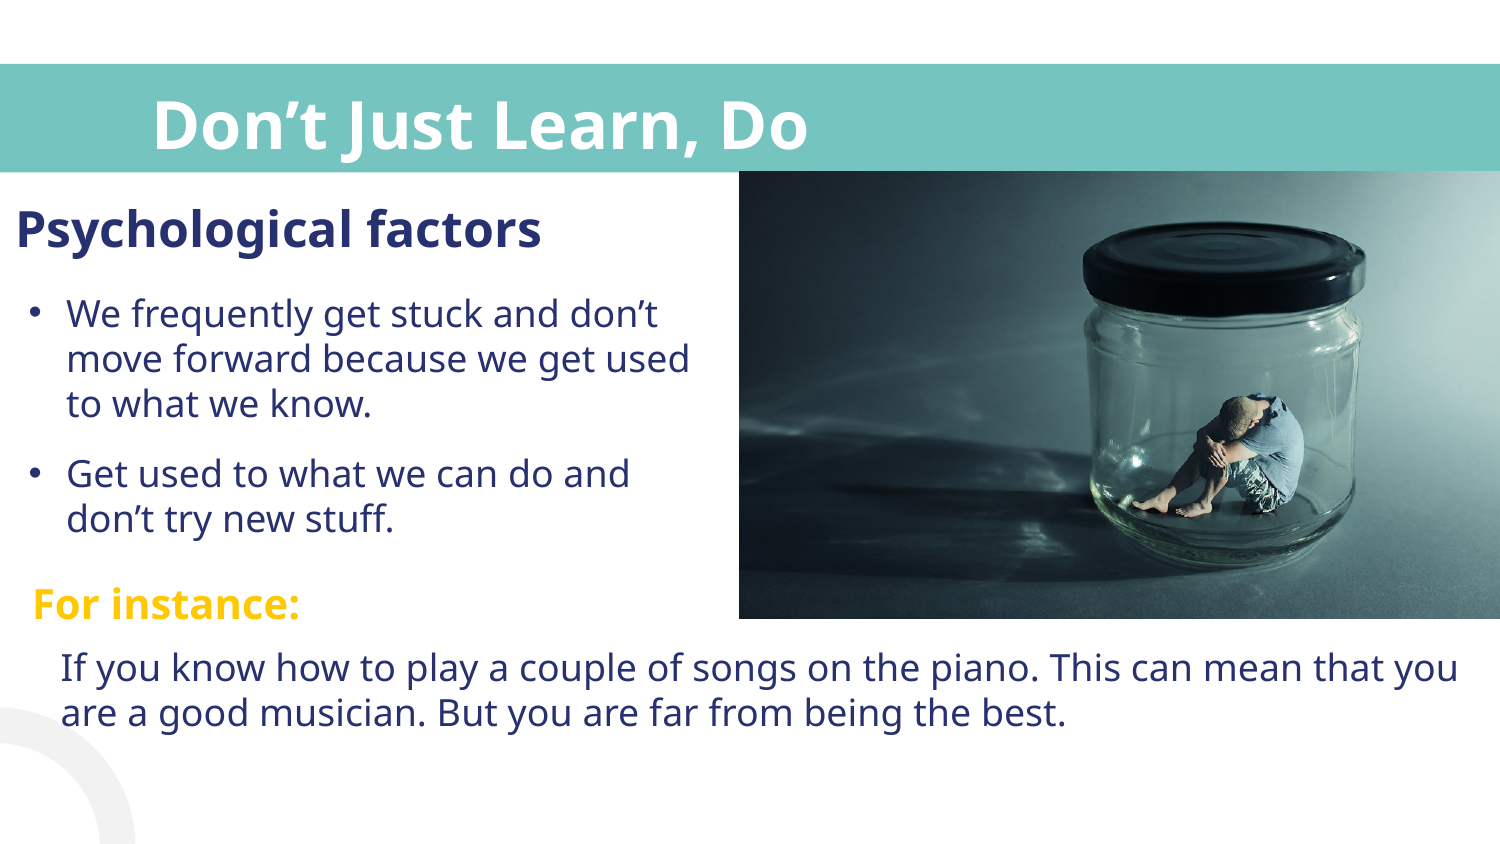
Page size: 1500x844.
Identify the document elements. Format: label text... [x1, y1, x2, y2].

text_box If you know how to play a couple of songs on the piano. This can mean that you are a good musician. But you are far from being the best. [45, 636, 1477, 742]
subtitle We frequently get stuck and don’t move forward because we get used to what we know. Get used to what we can do and don’t try new stuff. [0, 274, 728, 573]
text_box Don’t Just Learn, Do [136, 68, 1406, 163]
picture [739, 170, 1500, 620]
text_box For instance: [17, 570, 327, 636]
title Psychological factors [0, 182, 694, 274]
